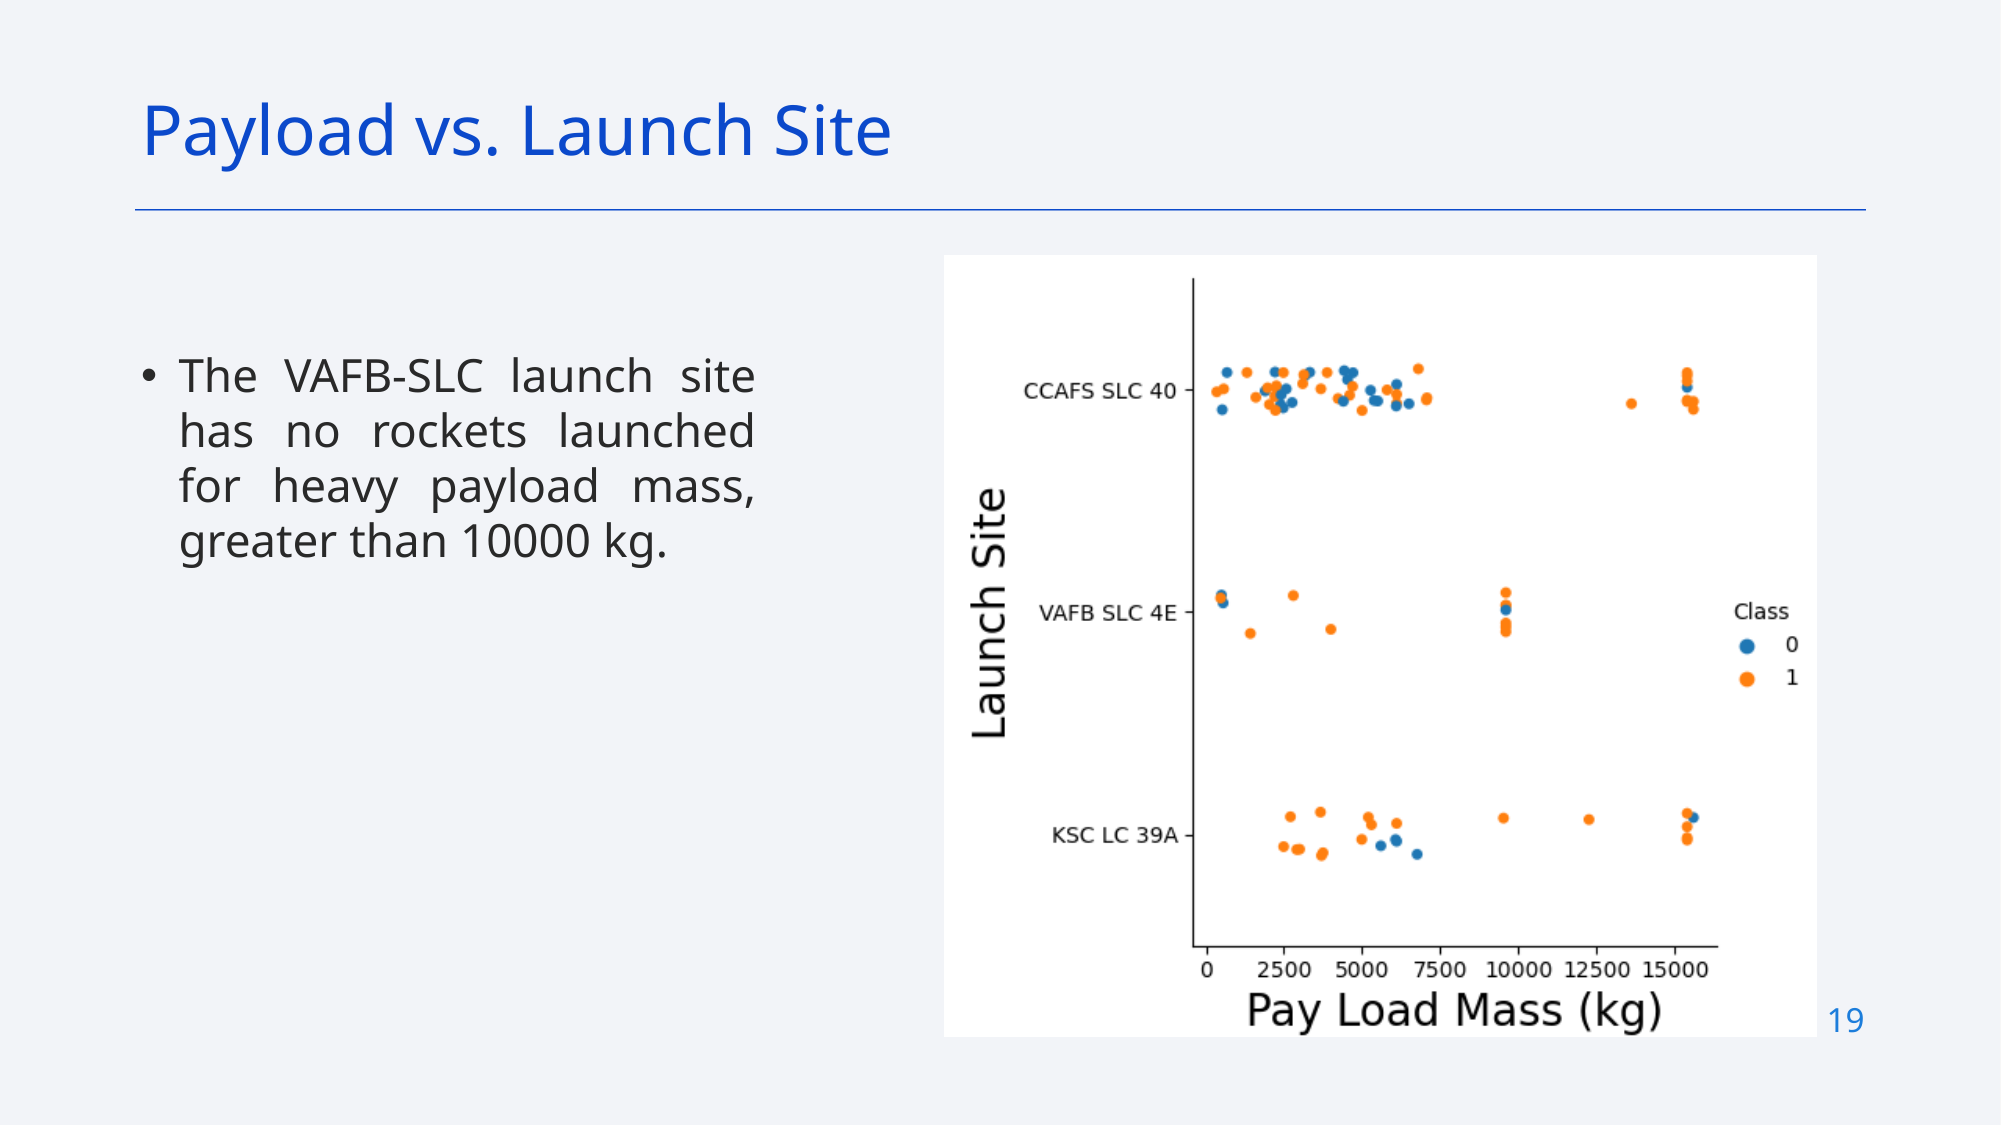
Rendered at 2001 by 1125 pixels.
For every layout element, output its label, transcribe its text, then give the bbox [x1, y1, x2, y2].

slide_number 19 [1429, 988, 1880, 1055]
picture [0, 0, 2001, 1125]
list The VAFB-SLC launch site has no rockets launched for heavy payload mass, greater than 10000 kg. [126, 339, 772, 965]
text_box Payload vs. Launch Site [126, 88, 1852, 179]
